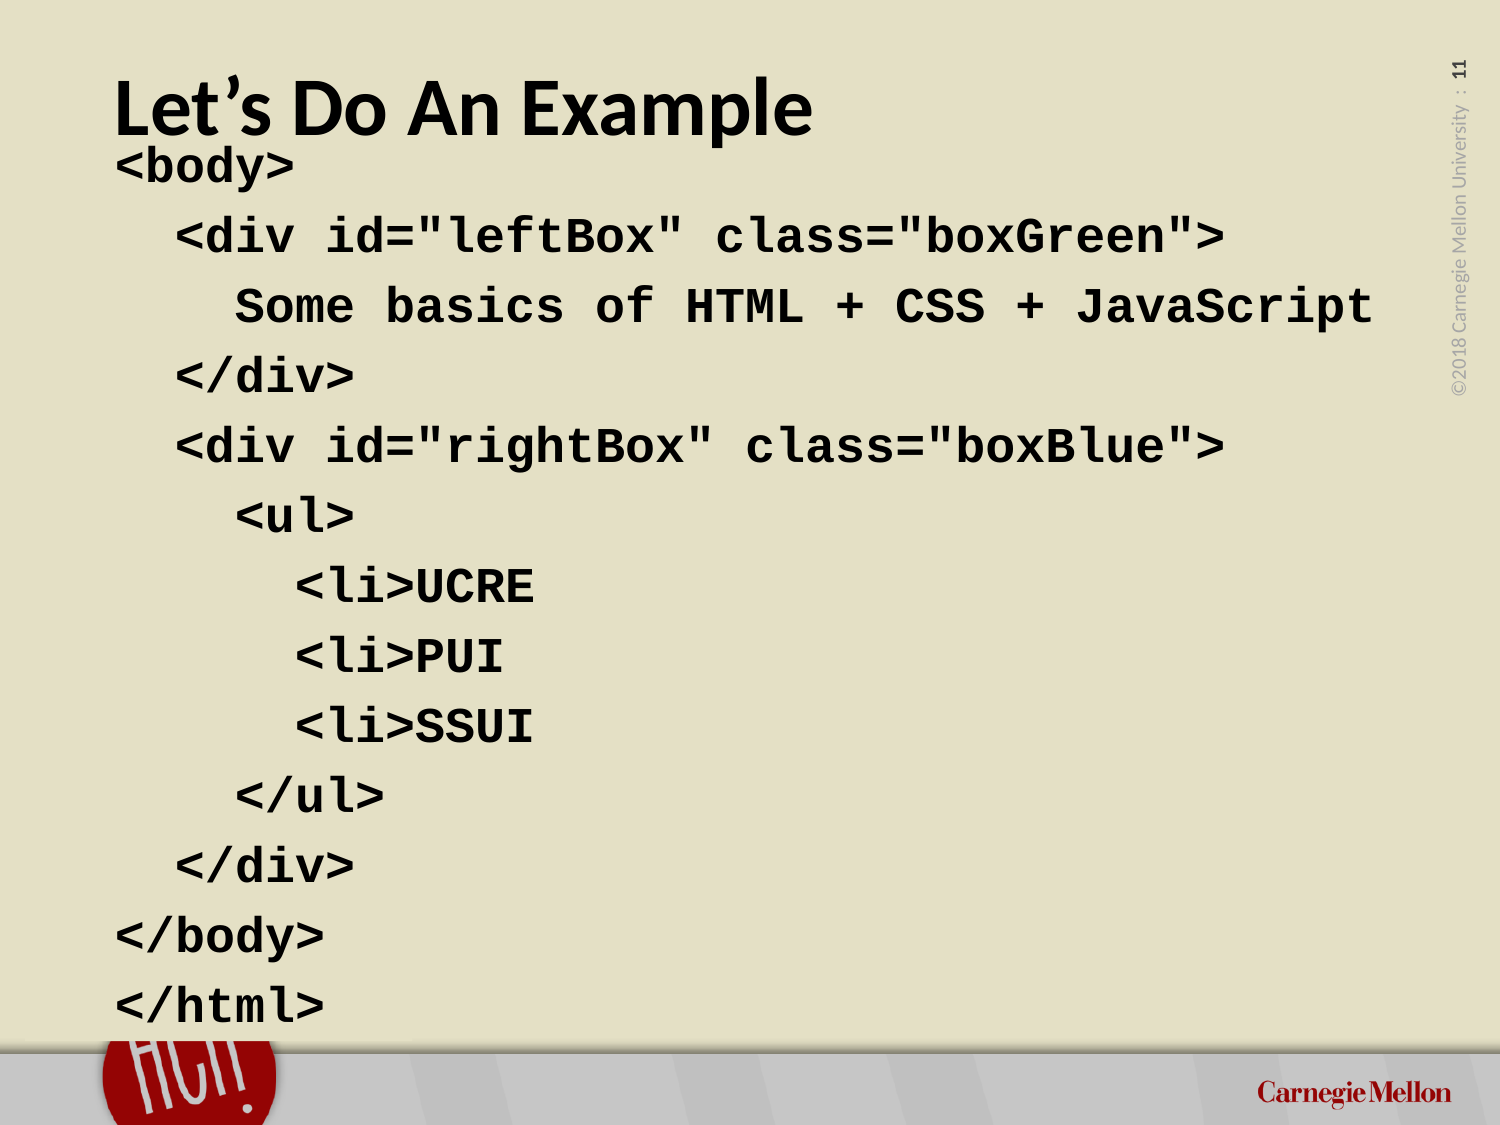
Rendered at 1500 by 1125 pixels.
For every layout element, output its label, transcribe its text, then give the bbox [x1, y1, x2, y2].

picture [0, 0, 1500, 1125]
title Let’s Do An Example [99, 45, 1425, 125]
list <body> <div id="leftBox" class="boxGreen"> Some basics of HTML + CSS + JavaScript </div> <div id="rightBox" class="boxBlue"> <ul> <li>UCRE <li>PUI <li>SSUI </ul> </div> </body> </html> [99, 125, 1425, 868]
text_box [24, 841, 413, 1042]
